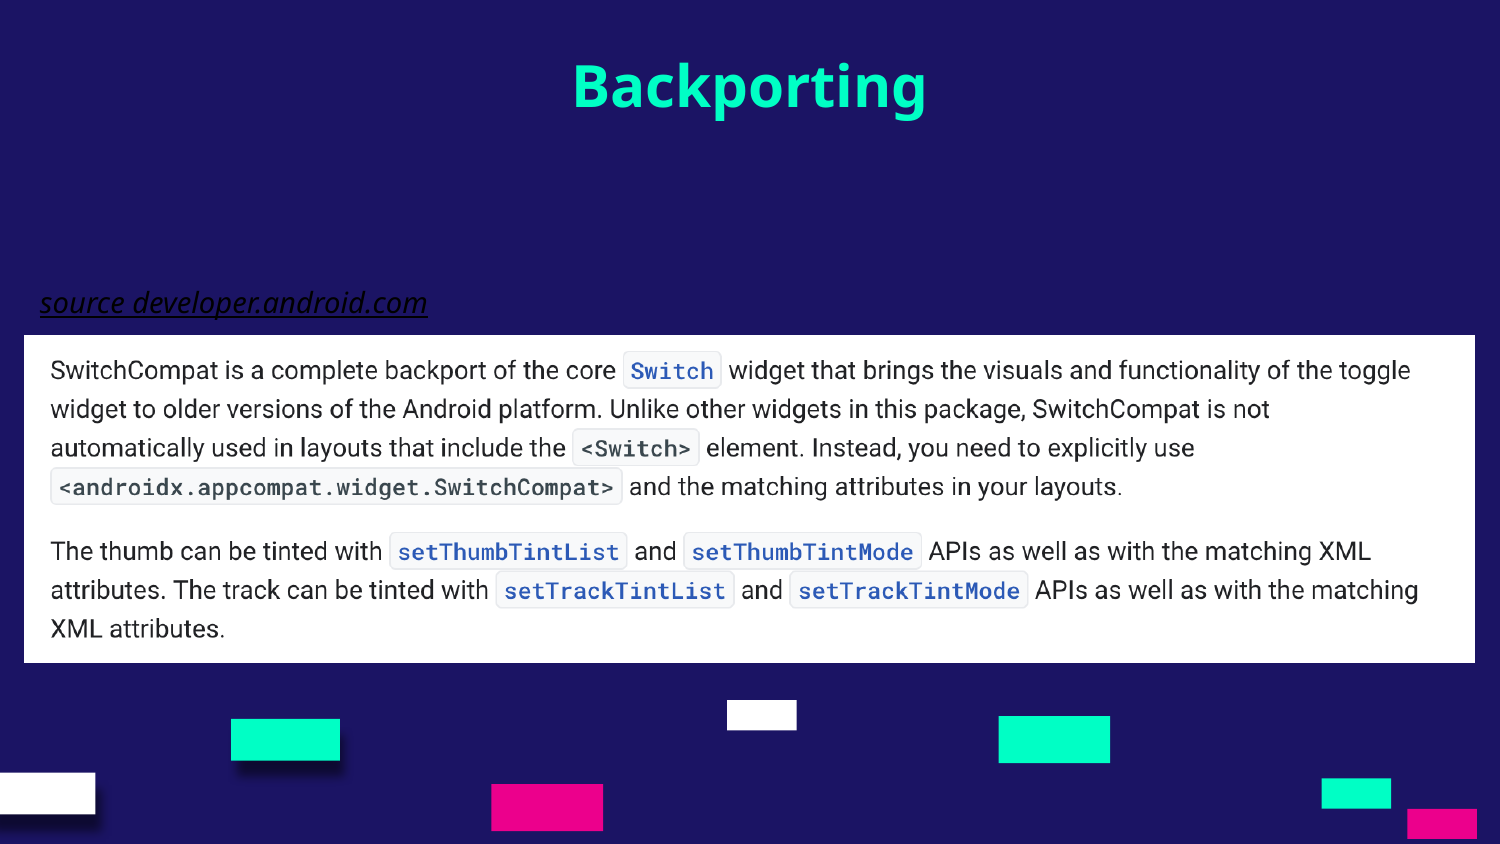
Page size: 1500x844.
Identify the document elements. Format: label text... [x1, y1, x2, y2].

title Backporting [466, 33, 1034, 144]
text_box [491, 784, 604, 832]
text_box [727, 700, 797, 731]
text_box [0, 772, 96, 815]
text_box [231, 718, 340, 761]
text_box [998, 716, 1111, 764]
text_box [1407, 808, 1477, 839]
text_box source developer.android.com [24, 269, 1134, 334]
picture [24, 335, 1476, 663]
text_box [1321, 778, 1392, 809]
